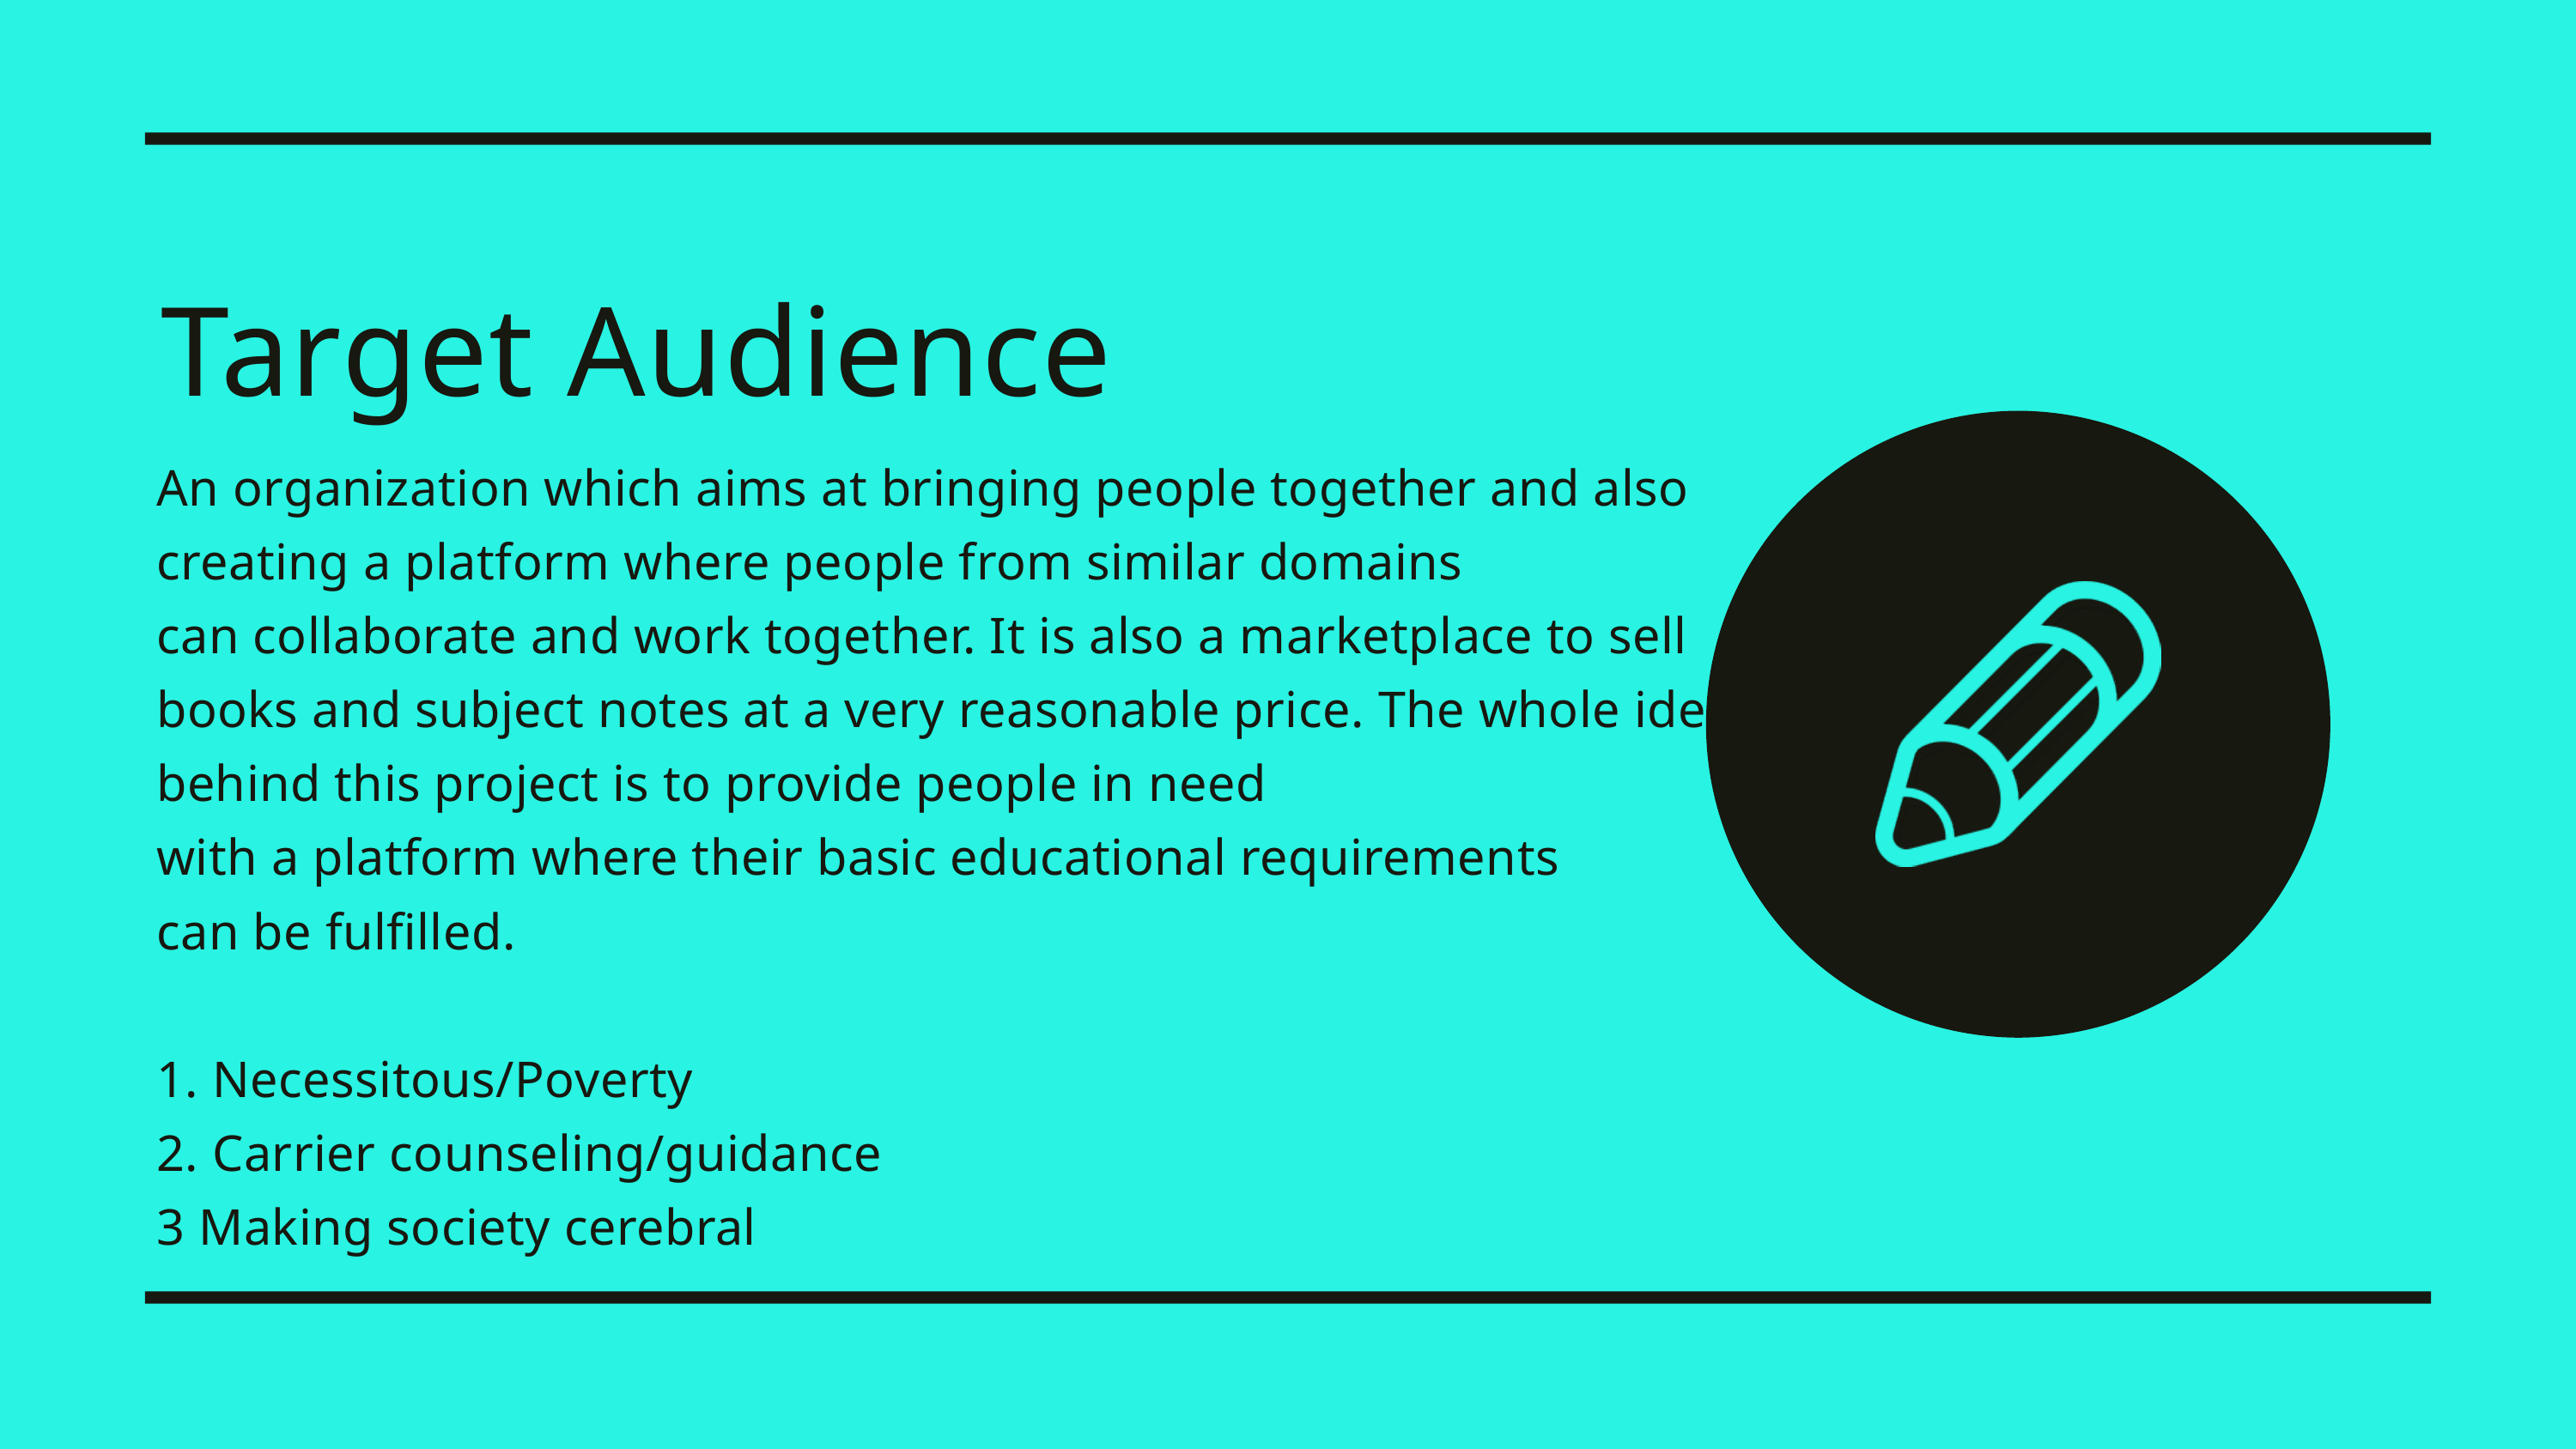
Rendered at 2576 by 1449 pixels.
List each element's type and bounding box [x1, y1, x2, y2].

text_box [144, 1291, 2432, 1304]
text_box [155, 265, 1755, 1248]
text_box [144, 132, 2432, 145]
text_box [1704, 410, 2332, 1039]
